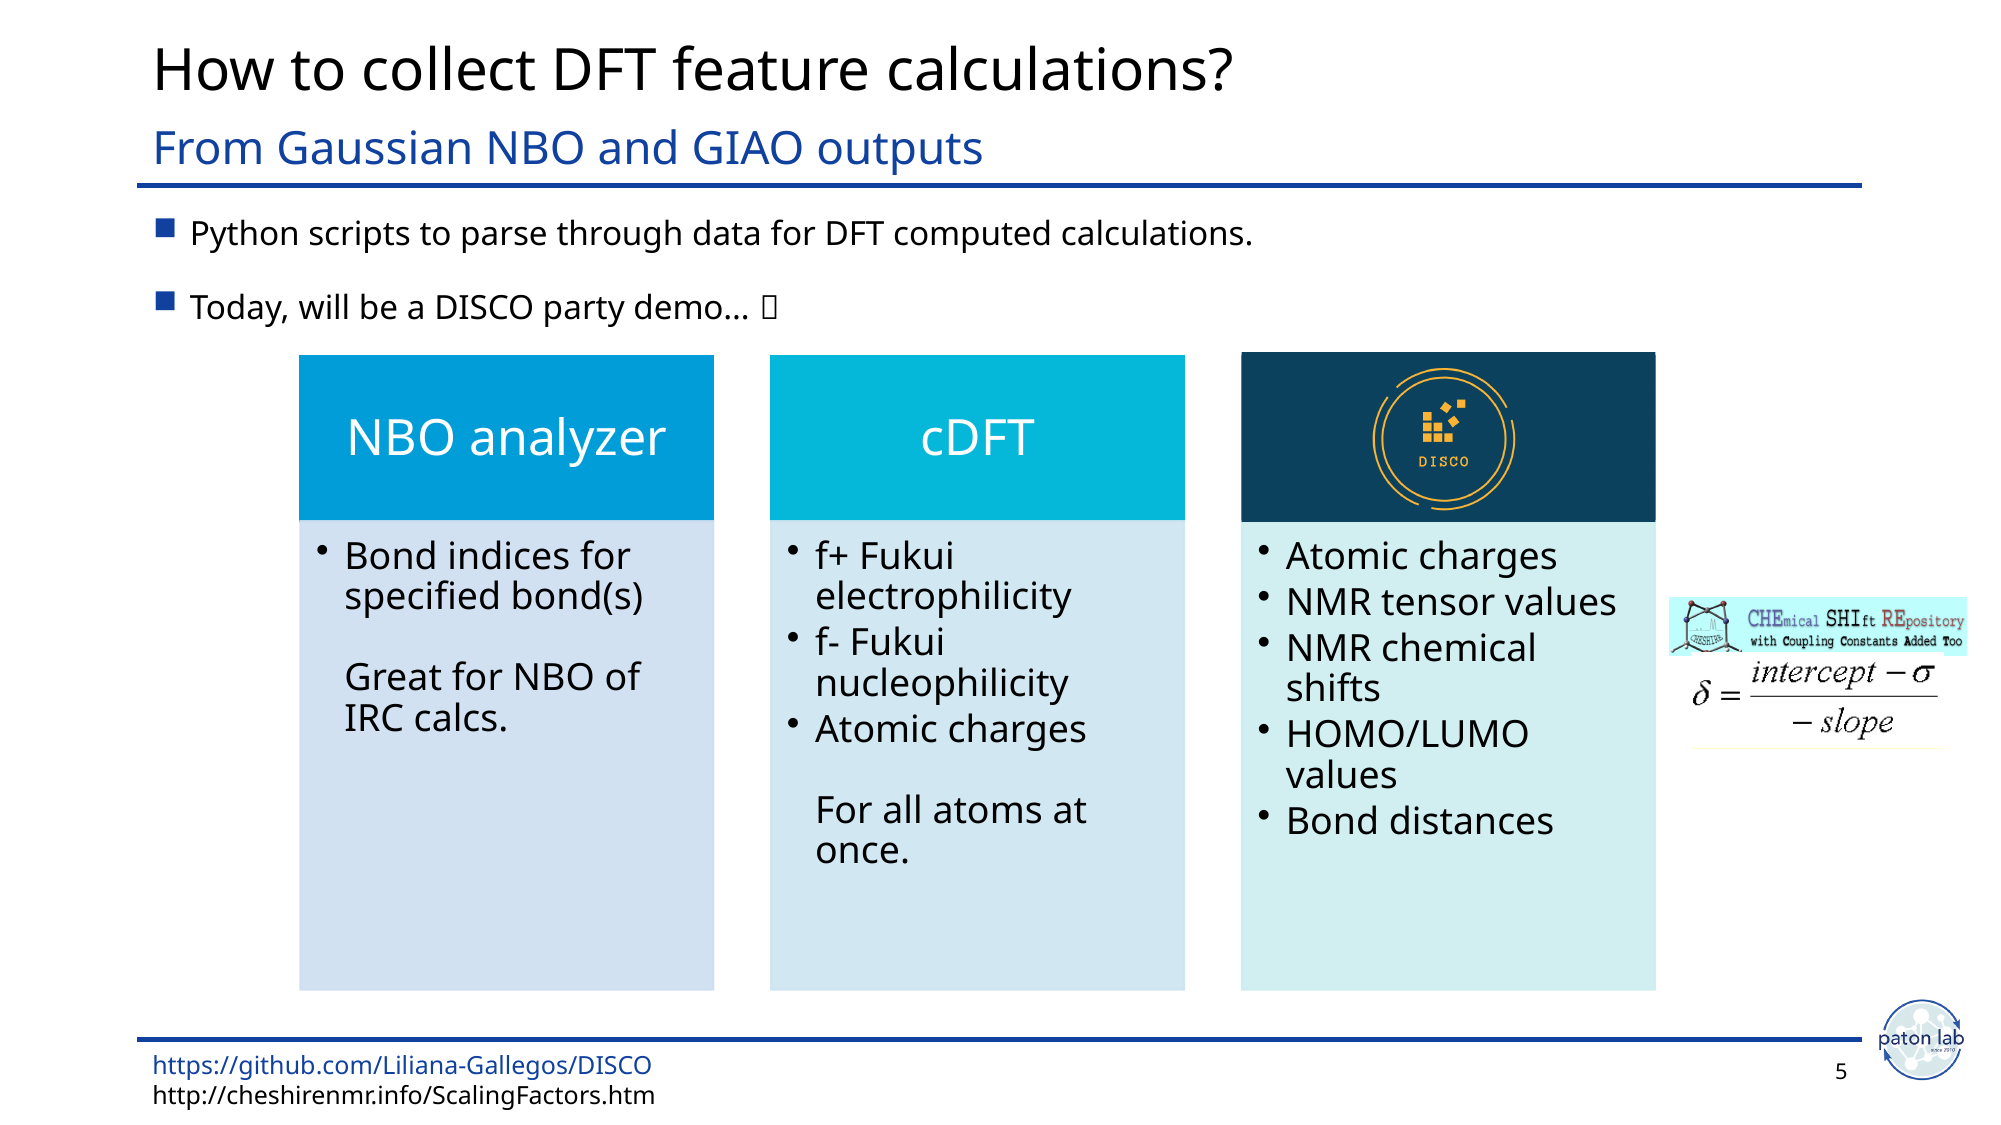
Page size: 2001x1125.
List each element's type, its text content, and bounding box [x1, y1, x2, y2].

title How to collect DFT feature calculations? [137, 33, 1863, 111]
picture [1241, 352, 1656, 522]
list Python scripts to parse through data for DFT computed calculations. Today, will be a DISCO party demo…  [137, 205, 1863, 350]
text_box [299, 302, 1656, 1043]
list From Gaussian NBO and GIAO outputs [137, 117, 1863, 178]
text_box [1669, 597, 1967, 749]
picture [1878, 998, 1965, 1081]
slide_number 5 [1412, 1042, 1863, 1103]
text_box https://github.com/Liliana-Gallegos/DISCO http://cheshirenmr.info/ScalingFactors.htm [137, 1041, 1138, 1117]
